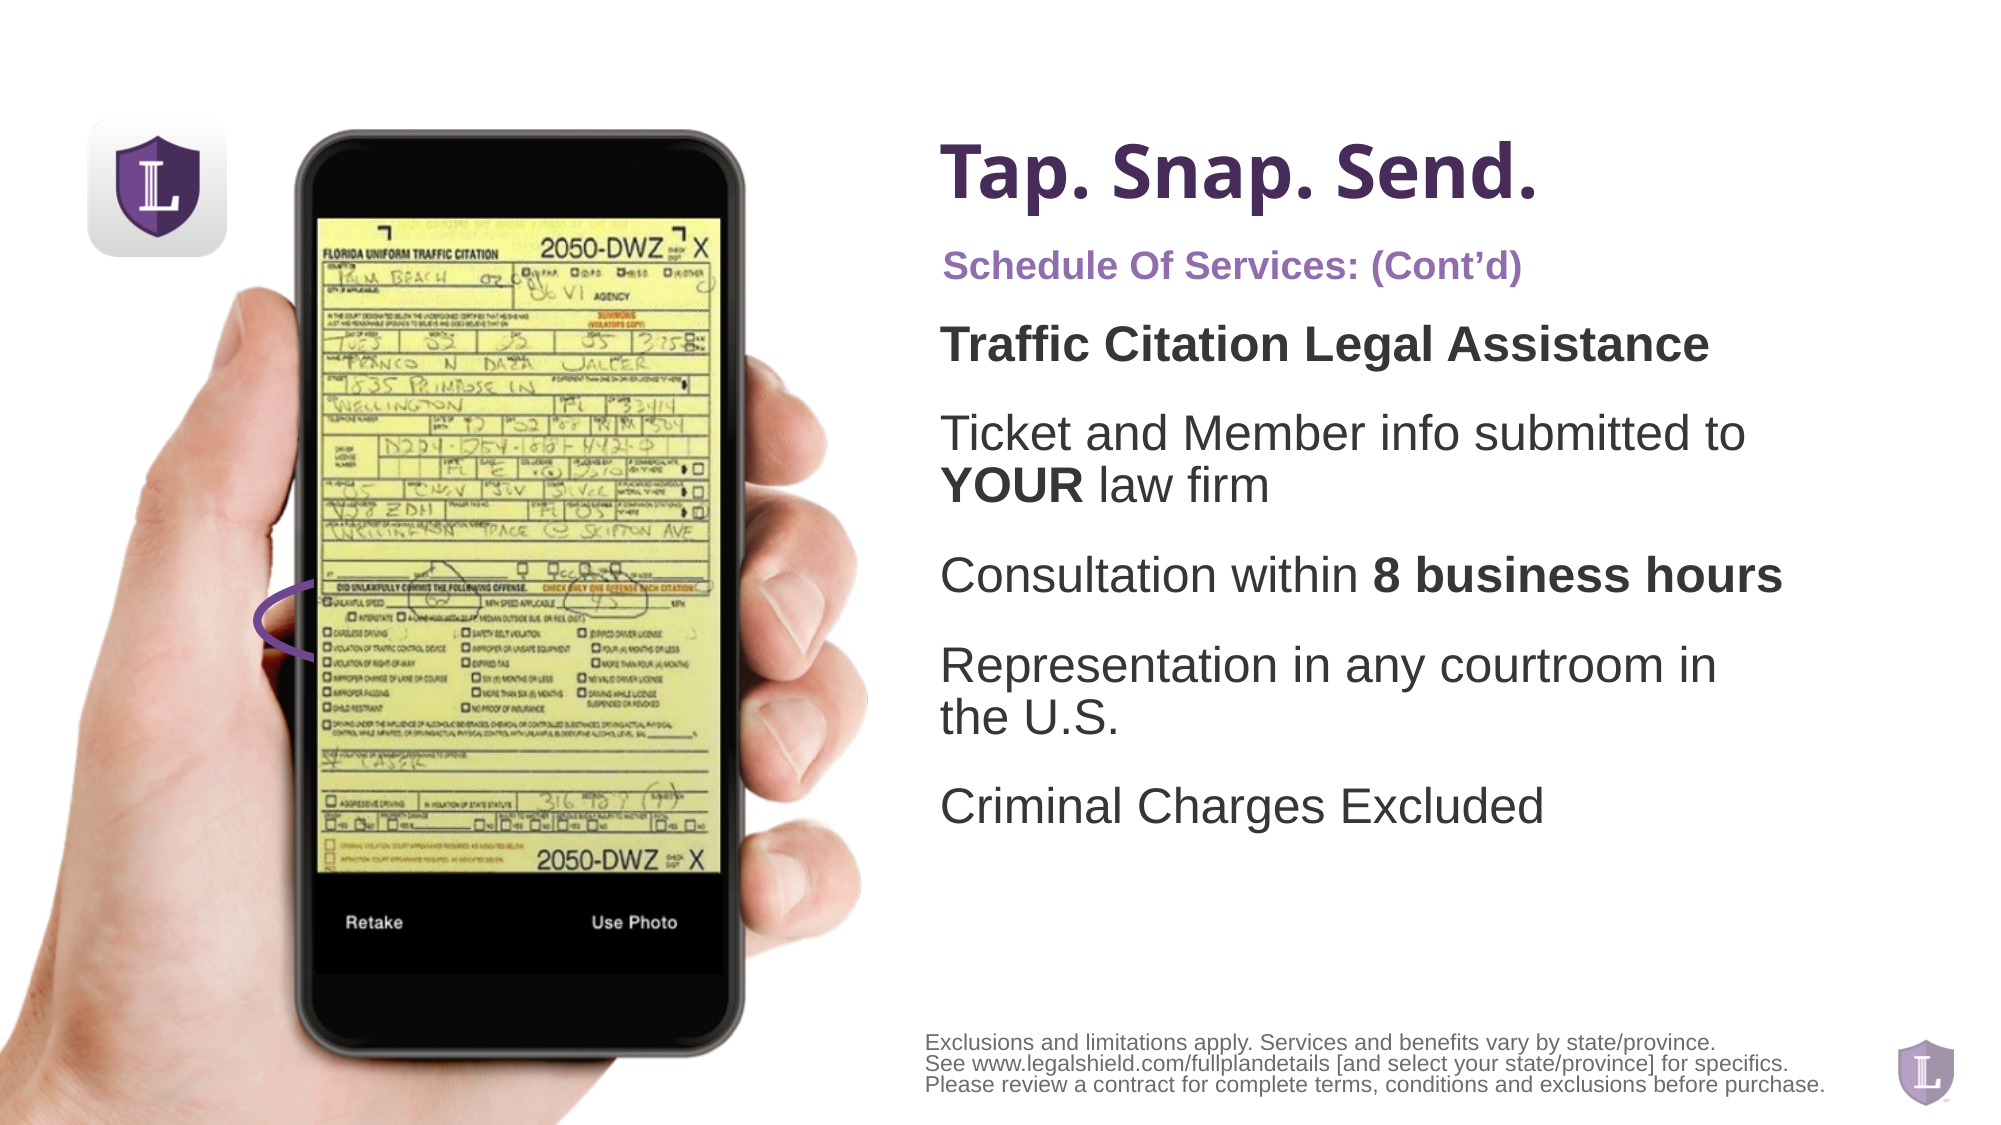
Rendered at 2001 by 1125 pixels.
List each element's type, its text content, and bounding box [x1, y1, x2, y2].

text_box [0, 116, 881, 1125]
text_box Schedule Of Services: (Cont’d) [927, 233, 1539, 296]
picture [314, 216, 723, 974]
text_box Exclusions and limitations apply. Services and benefits vary by state/province. See www.legalshield.com/fullplandetails [and select your state/province] for specifics. Please review a contract for complete terms, conditions and exclusions before purchase. [924, 1034, 1890, 1098]
list Traffic Citation Legal Assistance Ticket and Member info submitted to YOUR law firm Consultation within 8 business hours Representation in any courtroom in the U.S. Criminal Charges Excluded [924, 304, 1815, 886]
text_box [87, 116, 227, 257]
text_box Tap. Snap. Send. [924, 116, 1975, 222]
